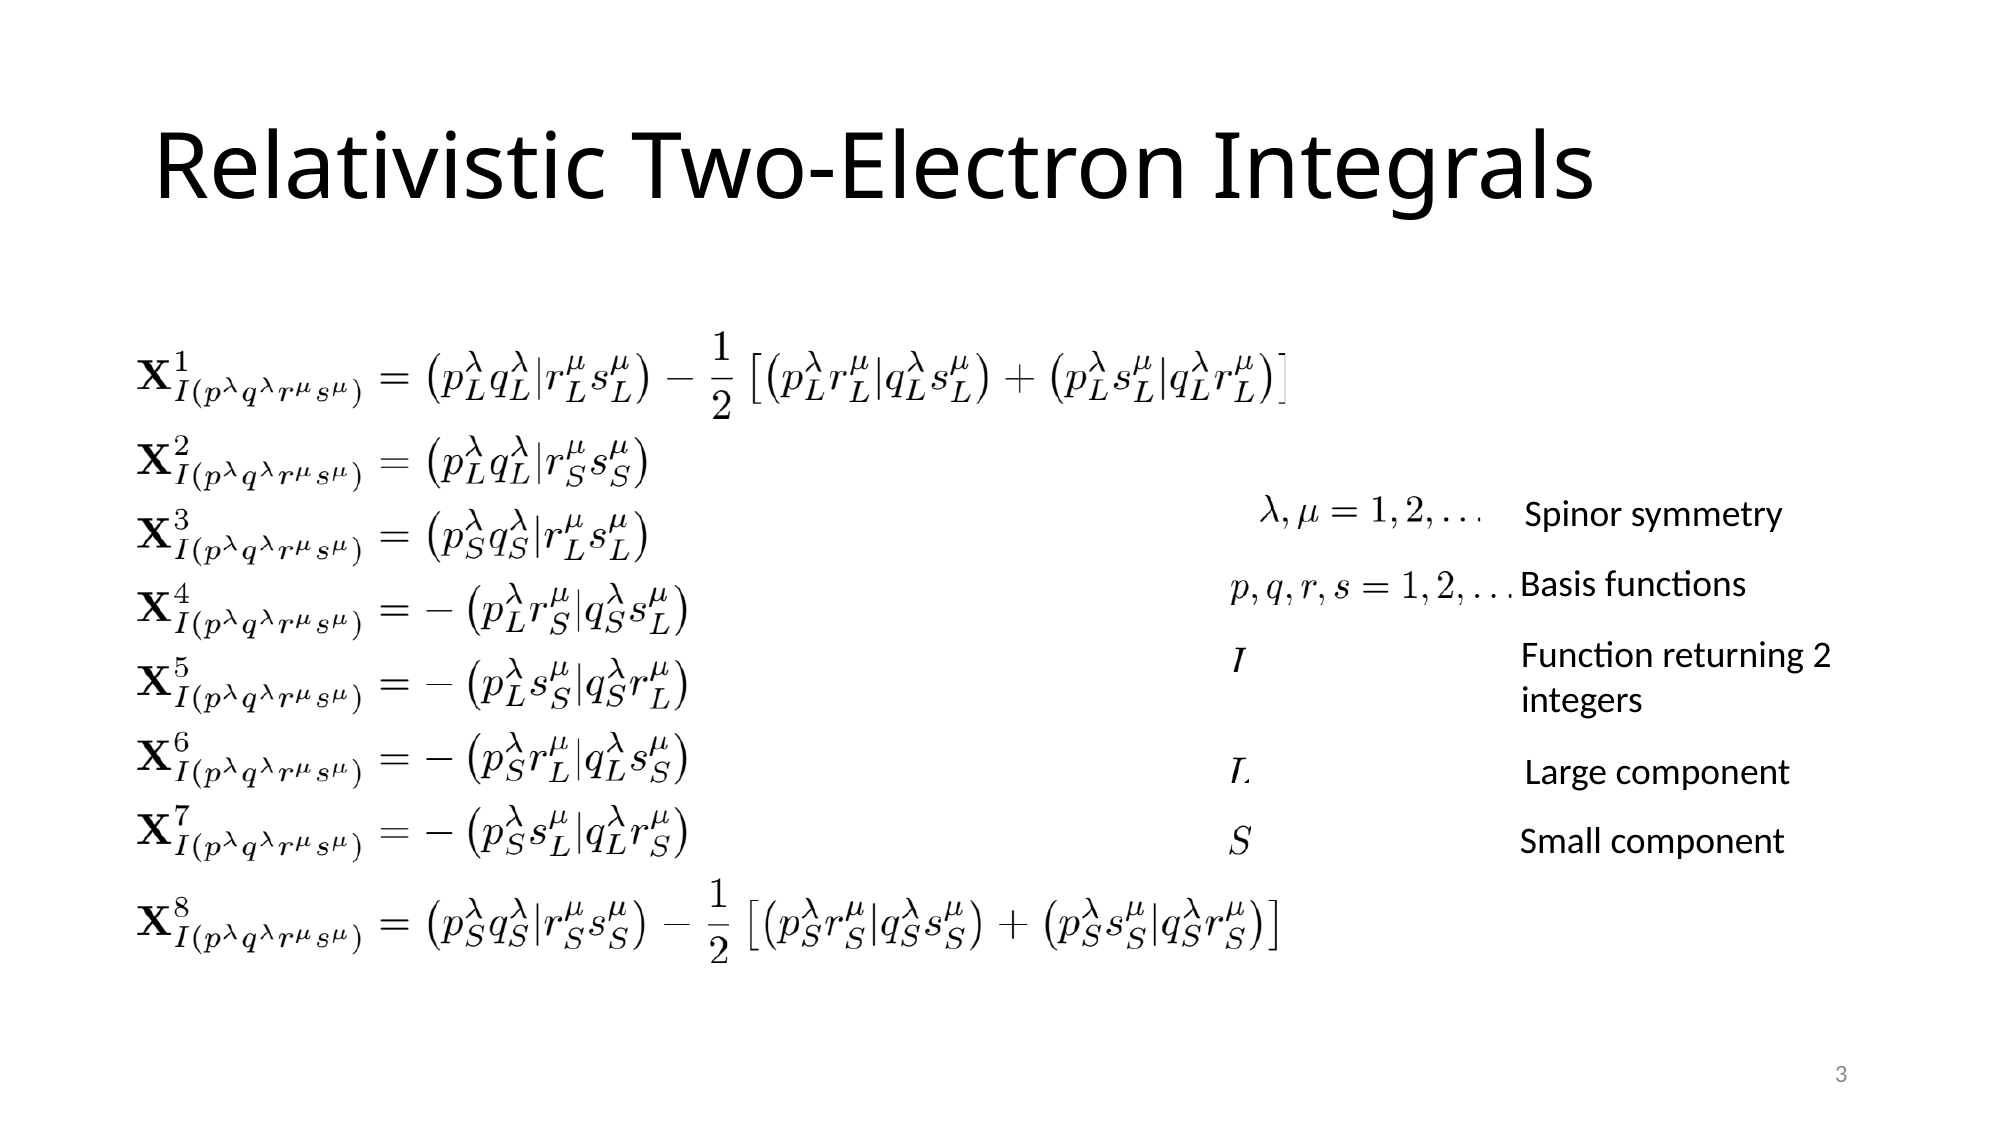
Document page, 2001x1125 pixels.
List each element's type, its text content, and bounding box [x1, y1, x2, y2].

picture [137, 331, 1512, 963]
text_box Function returning 2 integers [1506, 622, 1847, 728]
text_box Small component [1505, 809, 1801, 869]
text_box Basis functions [1505, 551, 1763, 612]
slide_number 3 [1412, 1042, 1863, 1103]
text_box Large component [1510, 739, 1806, 800]
text_box Spinor symmetry [1509, 481, 1799, 541]
title Relativistic Two-Electron Integrals [137, 59, 1863, 278]
